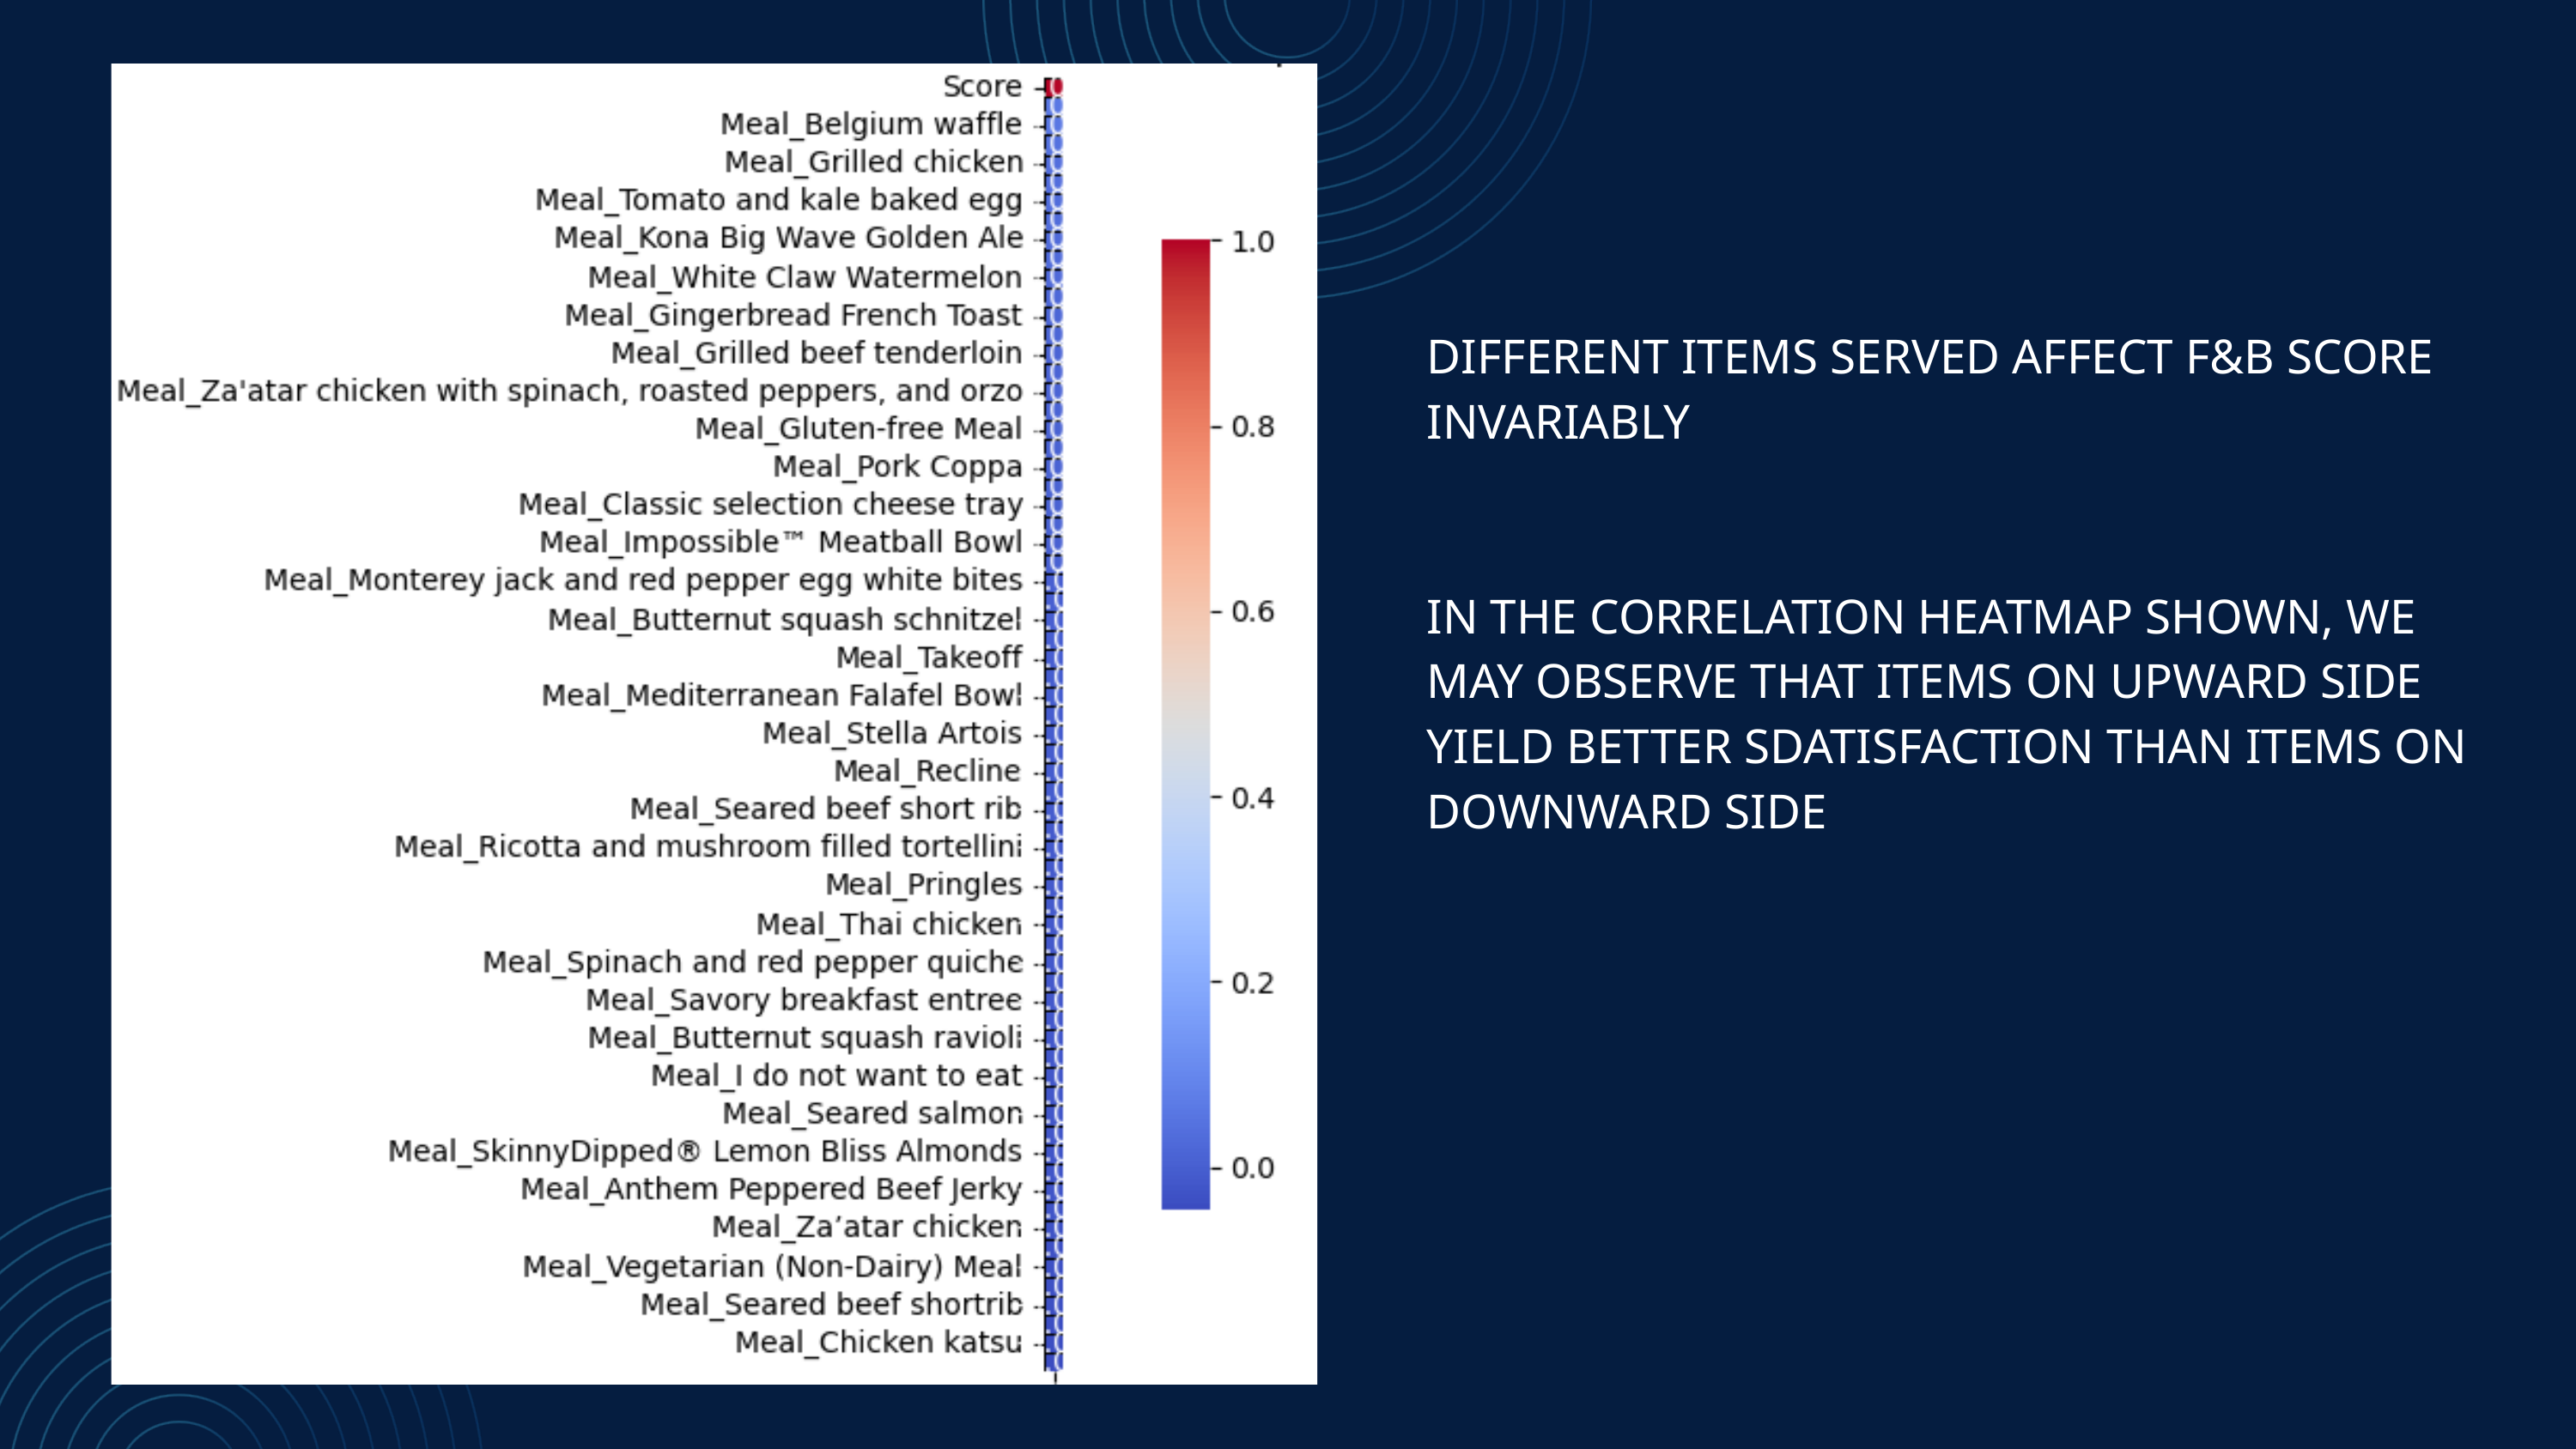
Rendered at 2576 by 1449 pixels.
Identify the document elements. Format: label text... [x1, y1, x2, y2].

text_box [982, 0, 1594, 301]
text_box DIFFERENT ITEMS SERVED AFFECT F&B SCORE INVARIABLY IN THE CORRELATION HEATMAP SHOWN, WE MAY OBSERVE THAT ITEMS ON UPWARD SIDE YIELD BETTER SDATISFACTION THAN ITEMS ON DOWNWARD SIDE [1426, 318, 2481, 839]
text_box [111, 64, 1318, 1385]
text_box [0, 1179, 486, 1449]
